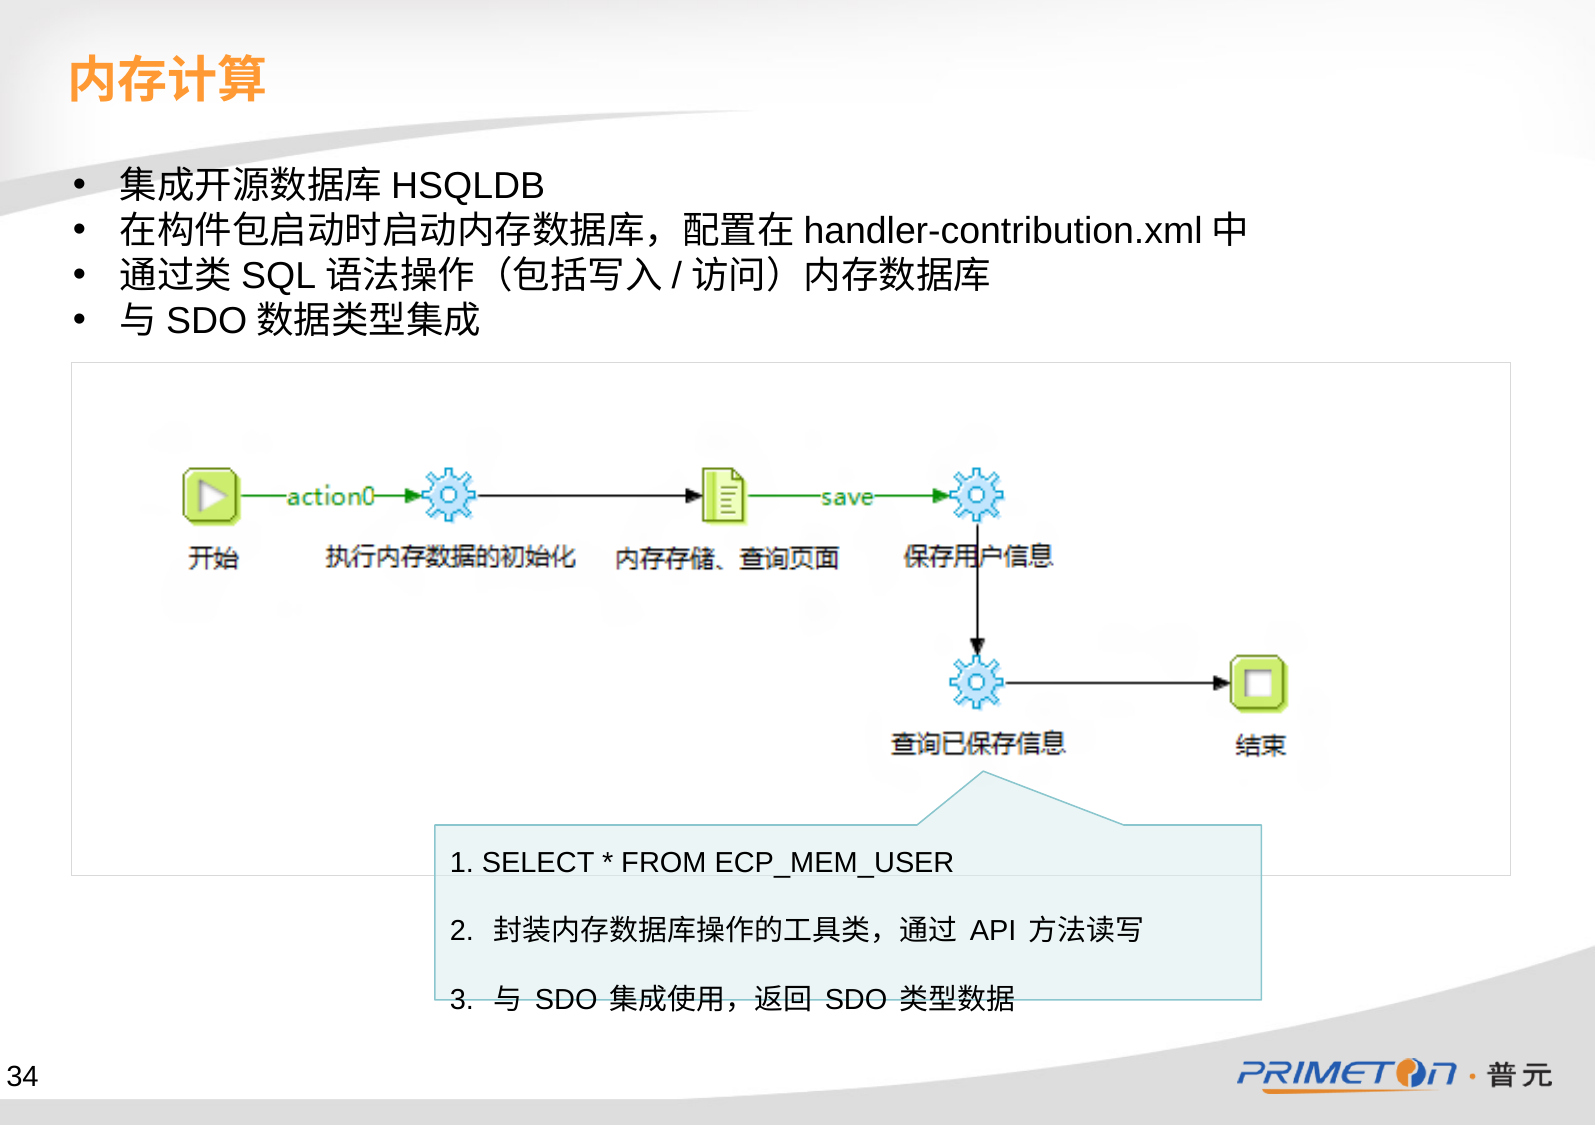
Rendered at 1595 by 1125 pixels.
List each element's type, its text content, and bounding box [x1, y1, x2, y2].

text_box 集成开源数据库HSQLDB 在构件包启动时启动内存数据库，配置在handler-contribution.xml中 通过类SQL语法操作（包括写入/访问）内存数据库 与SDO数据类型集成 [58, 153, 1264, 349]
text_box 1. SELECT * FROM ECP_MEM_USER 2. 封装内存数据库操作的工具类，通过API方法读写 3. 与SDO集成使用，返回SDO类型数据 [434, 885, 1262, 1000]
text_box 内存计算 [52, 31, 1489, 124]
picture [0, 0, 1595, 1125]
slide_number 34 [0, 1049, 67, 1101]
